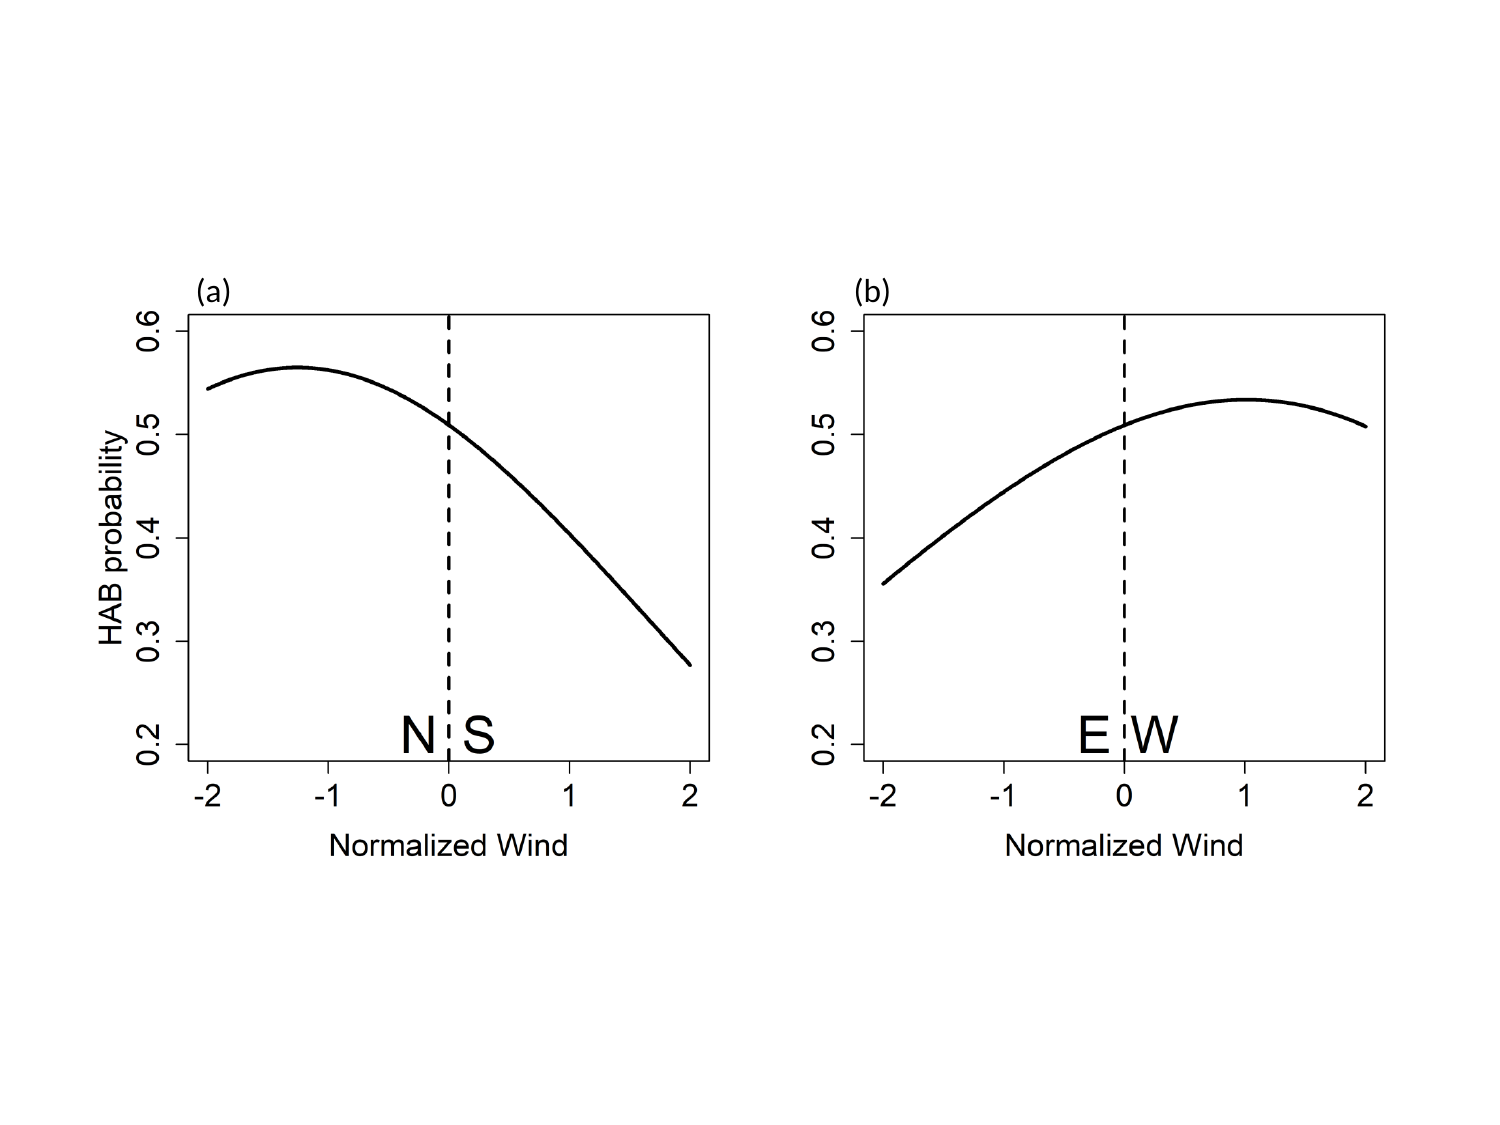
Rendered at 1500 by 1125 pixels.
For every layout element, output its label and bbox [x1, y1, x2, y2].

text_box [86, 212, 1437, 888]
